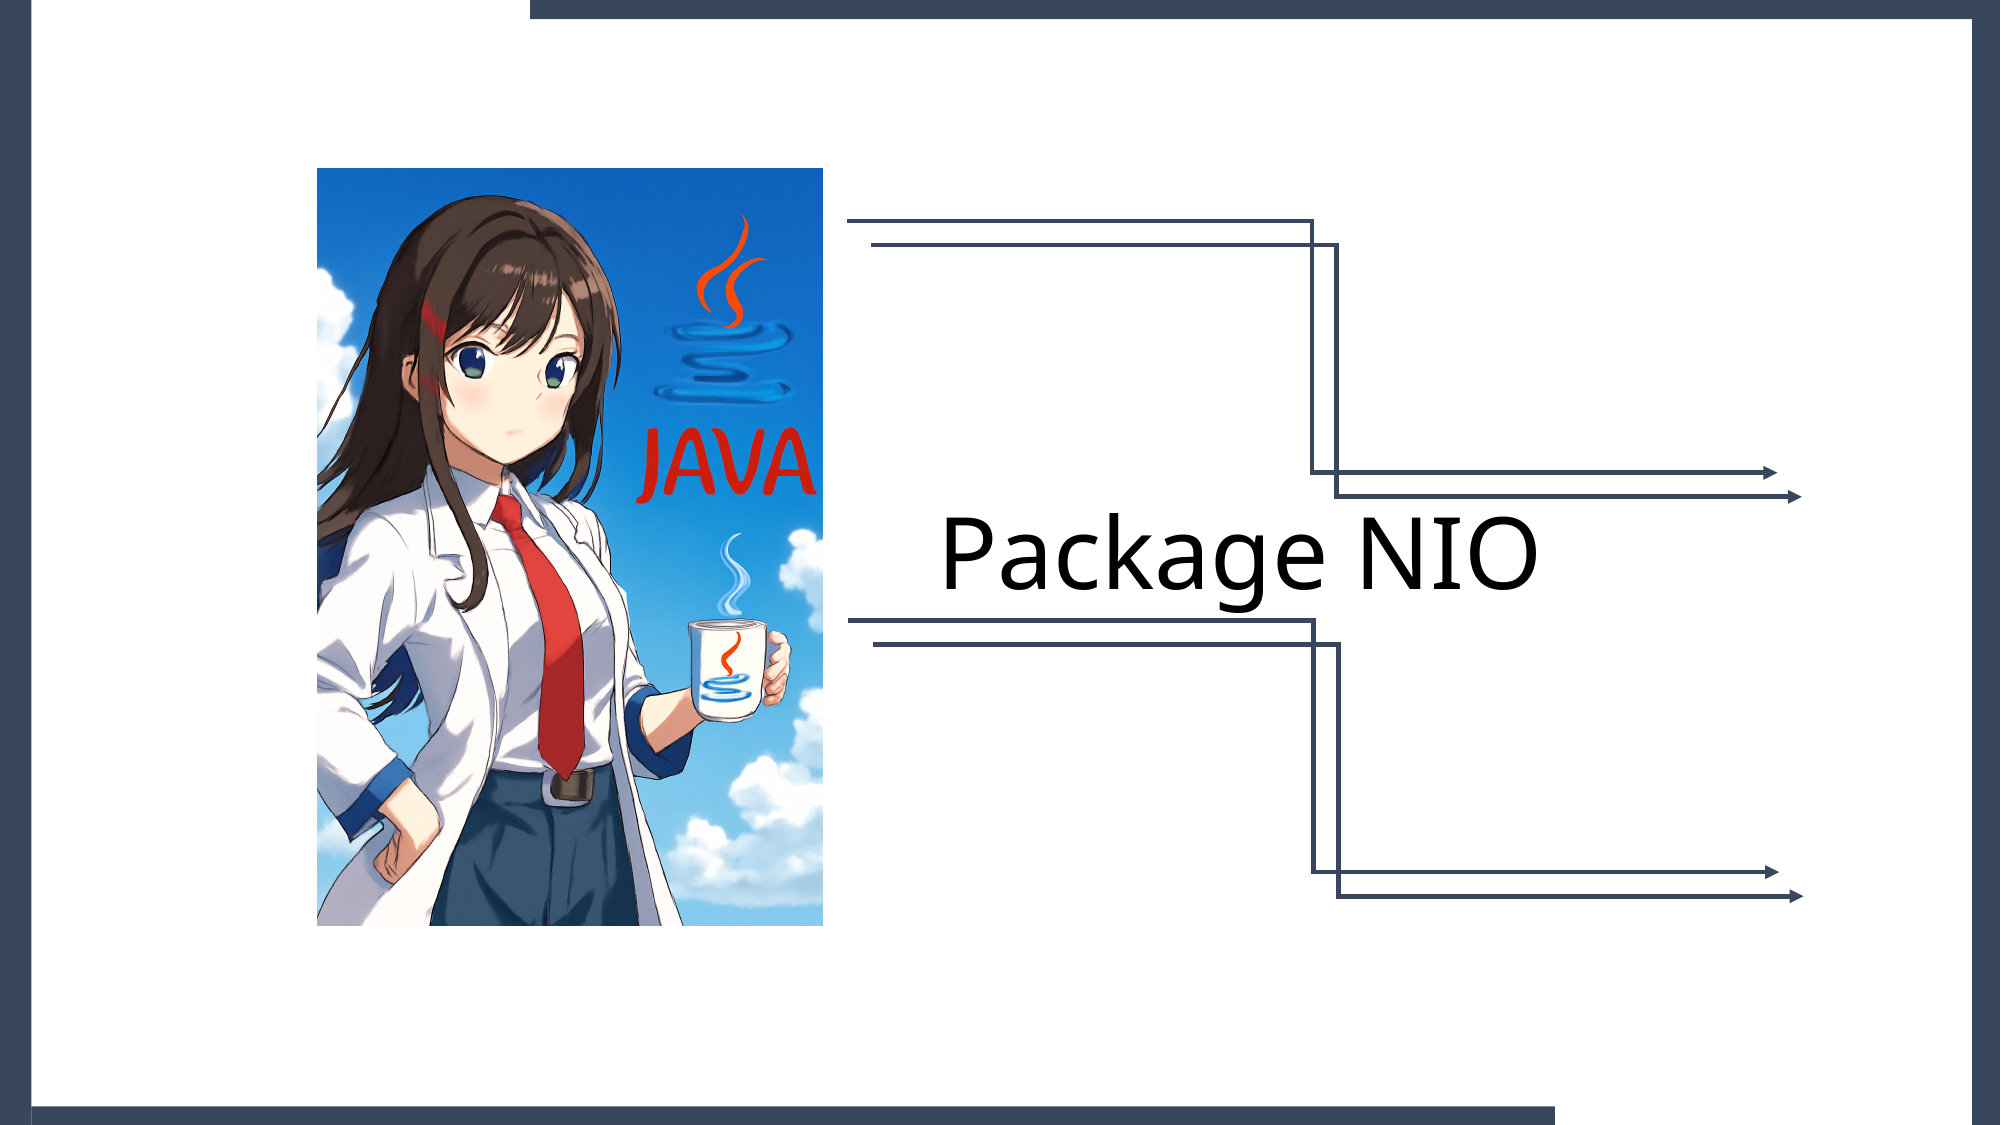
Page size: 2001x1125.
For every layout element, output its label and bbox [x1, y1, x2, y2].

text_box [846, 220, 1778, 473]
text_box [0, 0, 529, 1125]
text_box [848, 620, 1780, 873]
text_box [872, 644, 1804, 897]
picture [317, 168, 823, 926]
text_box [871, 244, 1802, 497]
text_box [529, 0, 2000, 1125]
